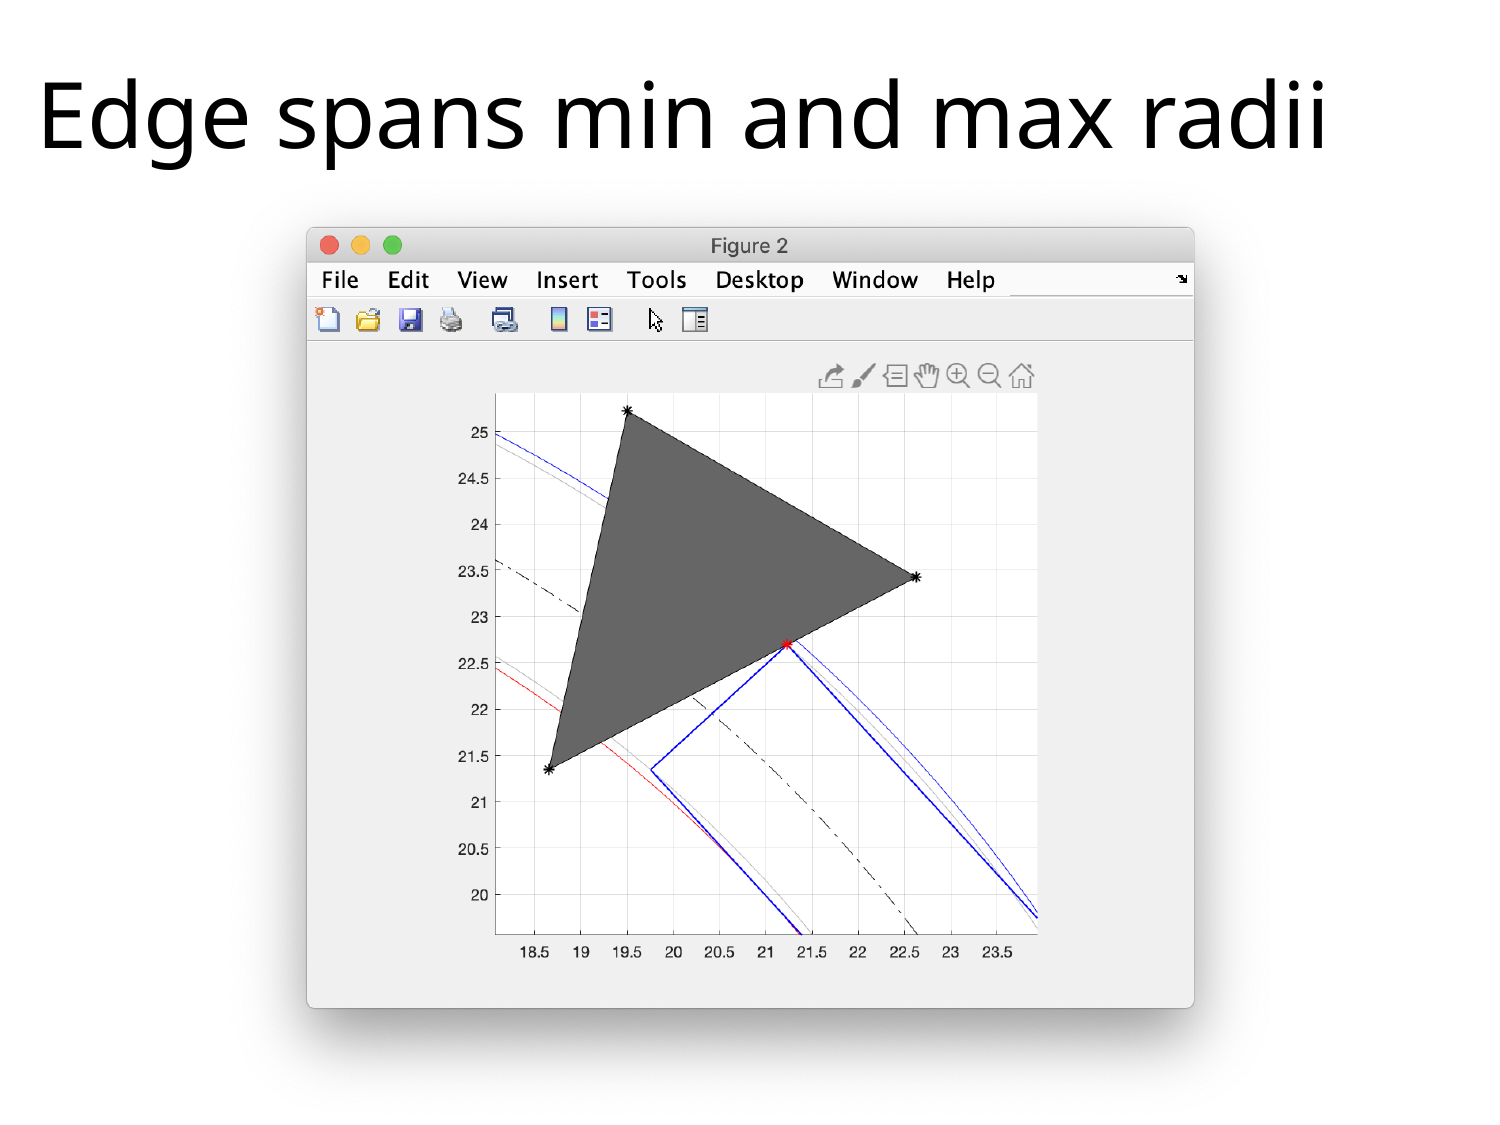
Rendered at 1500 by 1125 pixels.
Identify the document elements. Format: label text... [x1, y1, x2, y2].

picture [218, 167, 1282, 1125]
title Edge spans min and max radii [21, 10, 1476, 228]
